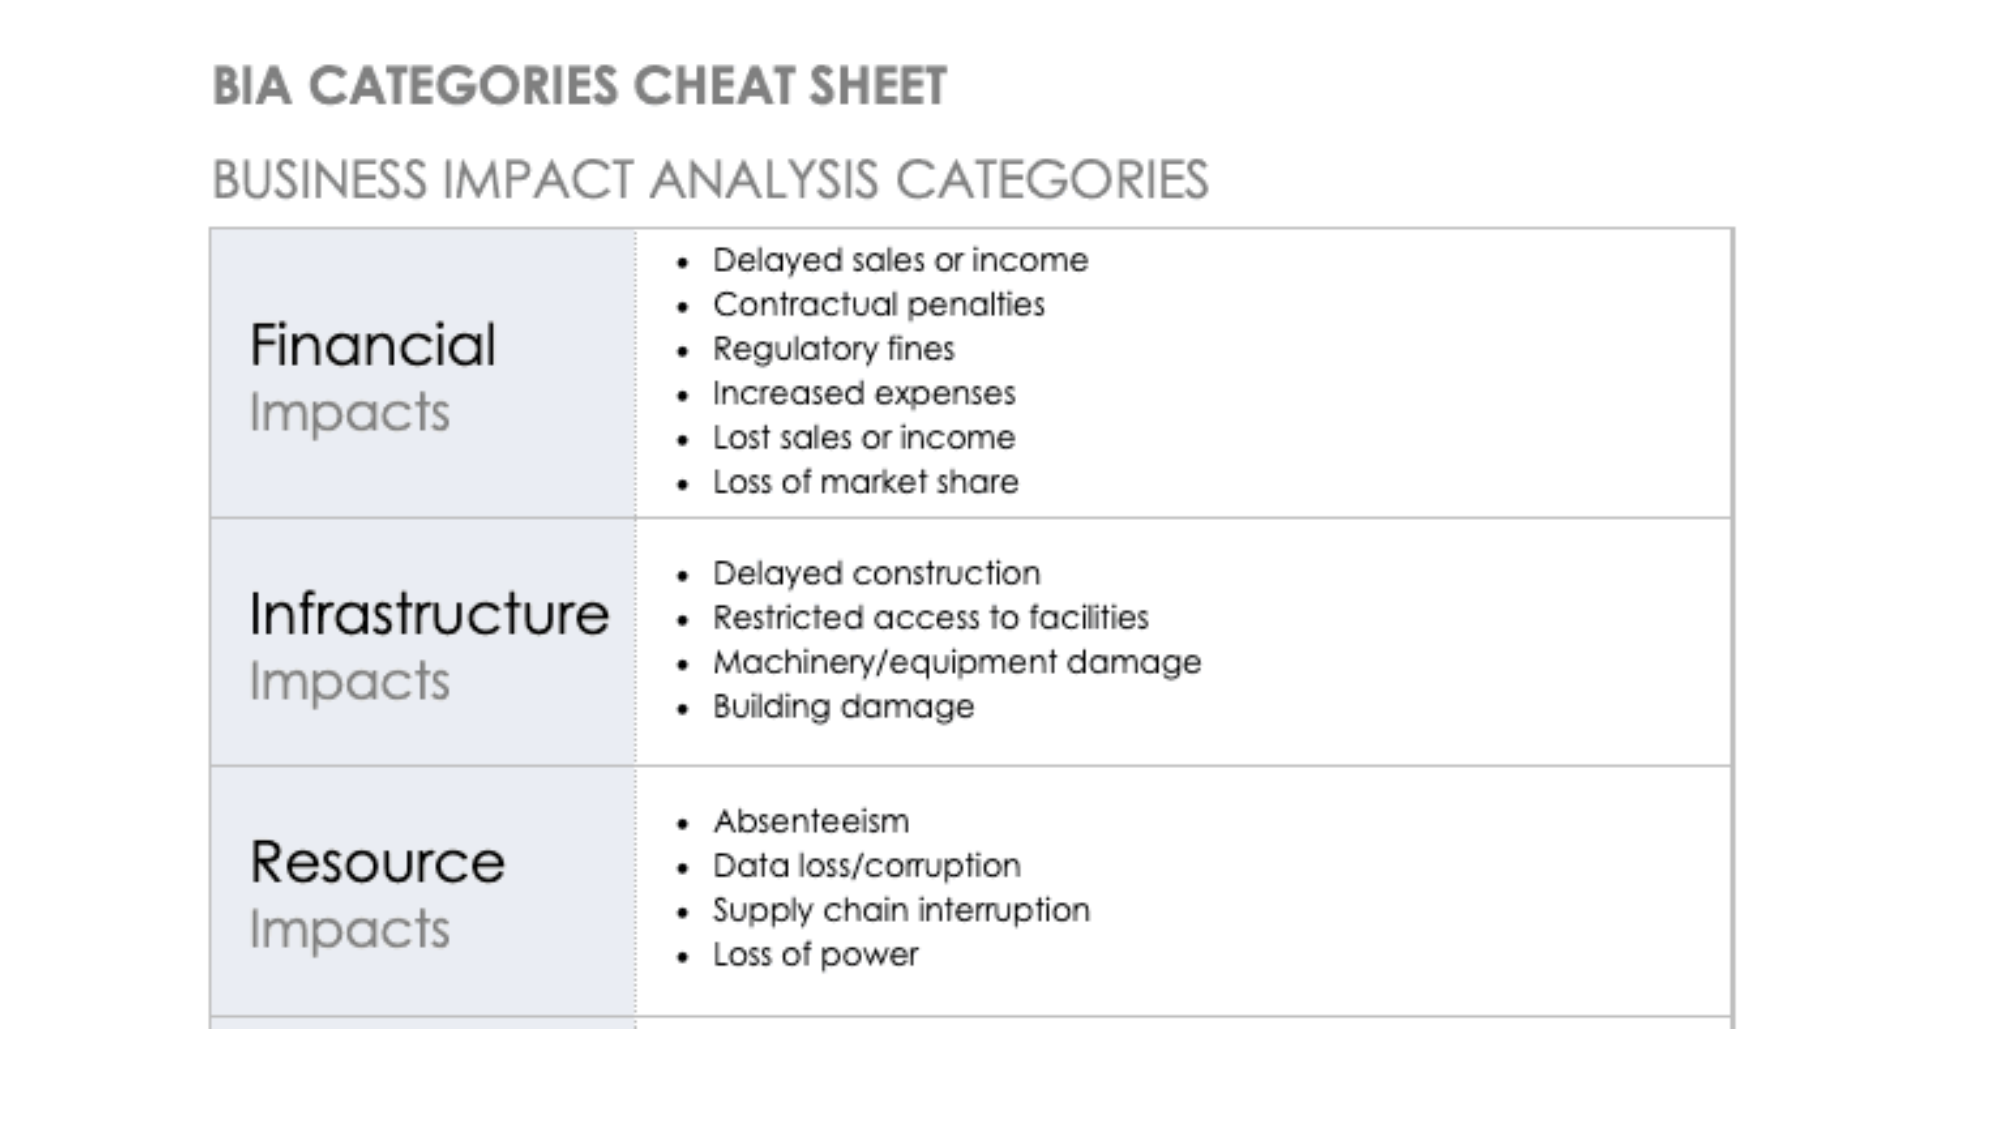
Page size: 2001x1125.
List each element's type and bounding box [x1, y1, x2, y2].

picture [173, 37, 1766, 1030]
